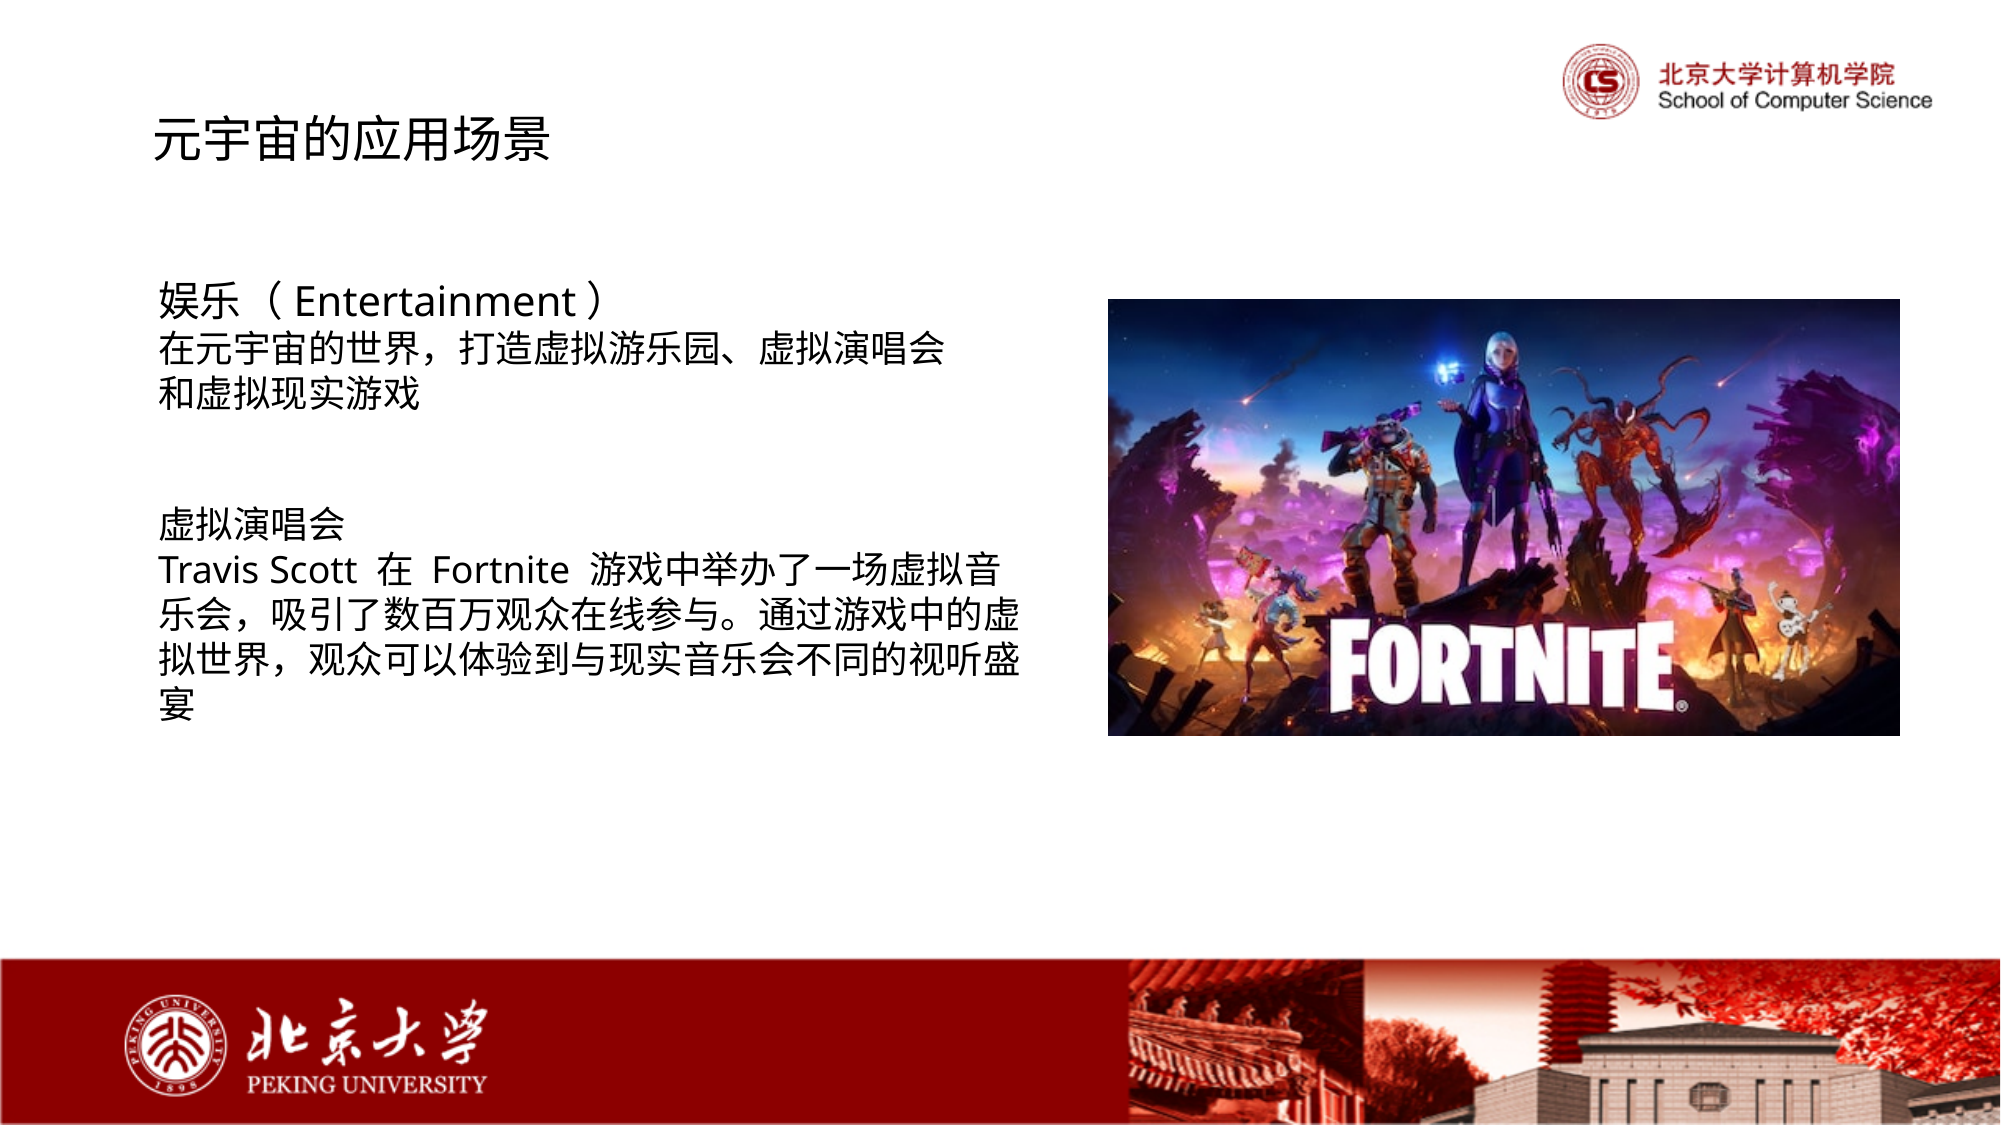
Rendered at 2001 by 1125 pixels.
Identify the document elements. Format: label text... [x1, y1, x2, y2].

picture [0, 0, 2001, 1125]
title 元宇宙的应用场景 [137, 59, 943, 223]
text_box 娱乐（Entertainment） 在元宇宙的世界，打造虚拟游乐园、虚拟演唱会和虚拟现实游戏 [143, 267, 984, 468]
text_box 虚拟演唱会 Travis Scott 在 Fortnite 游戏中举办了一场虚拟音乐会，吸引了数百万观众在线参与。通过游戏中的虚拟世界，观众可以体验到与现实音乐会不同的视听盛宴 [143, 493, 1054, 733]
